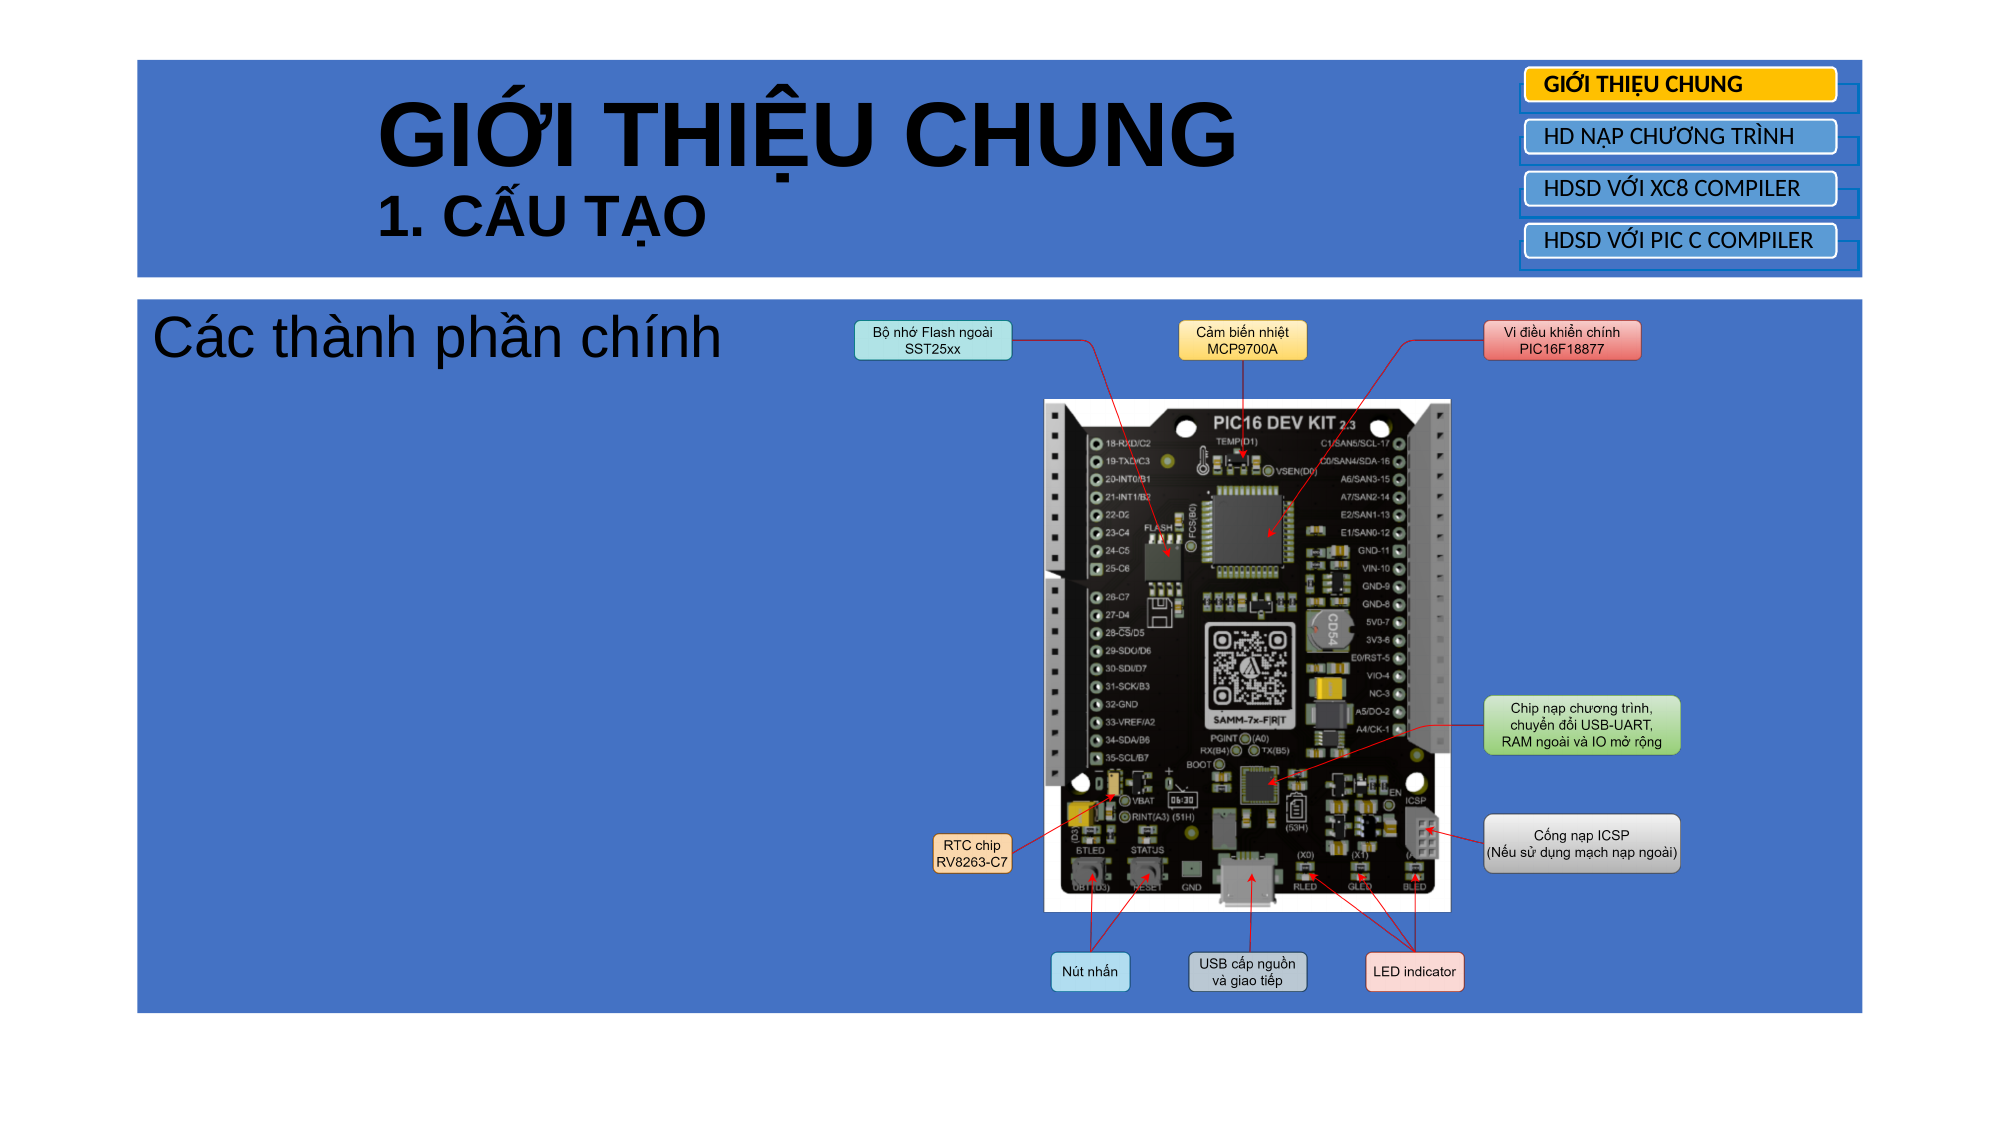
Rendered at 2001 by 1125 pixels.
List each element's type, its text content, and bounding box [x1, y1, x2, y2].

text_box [1519, 67, 1859, 270]
picture [854, 320, 1681, 992]
list Các thành phần chính [137, 299, 1863, 1014]
title GIỚI THIỆU CHUNG 1. CẤU TẠO [137, 59, 1863, 278]
